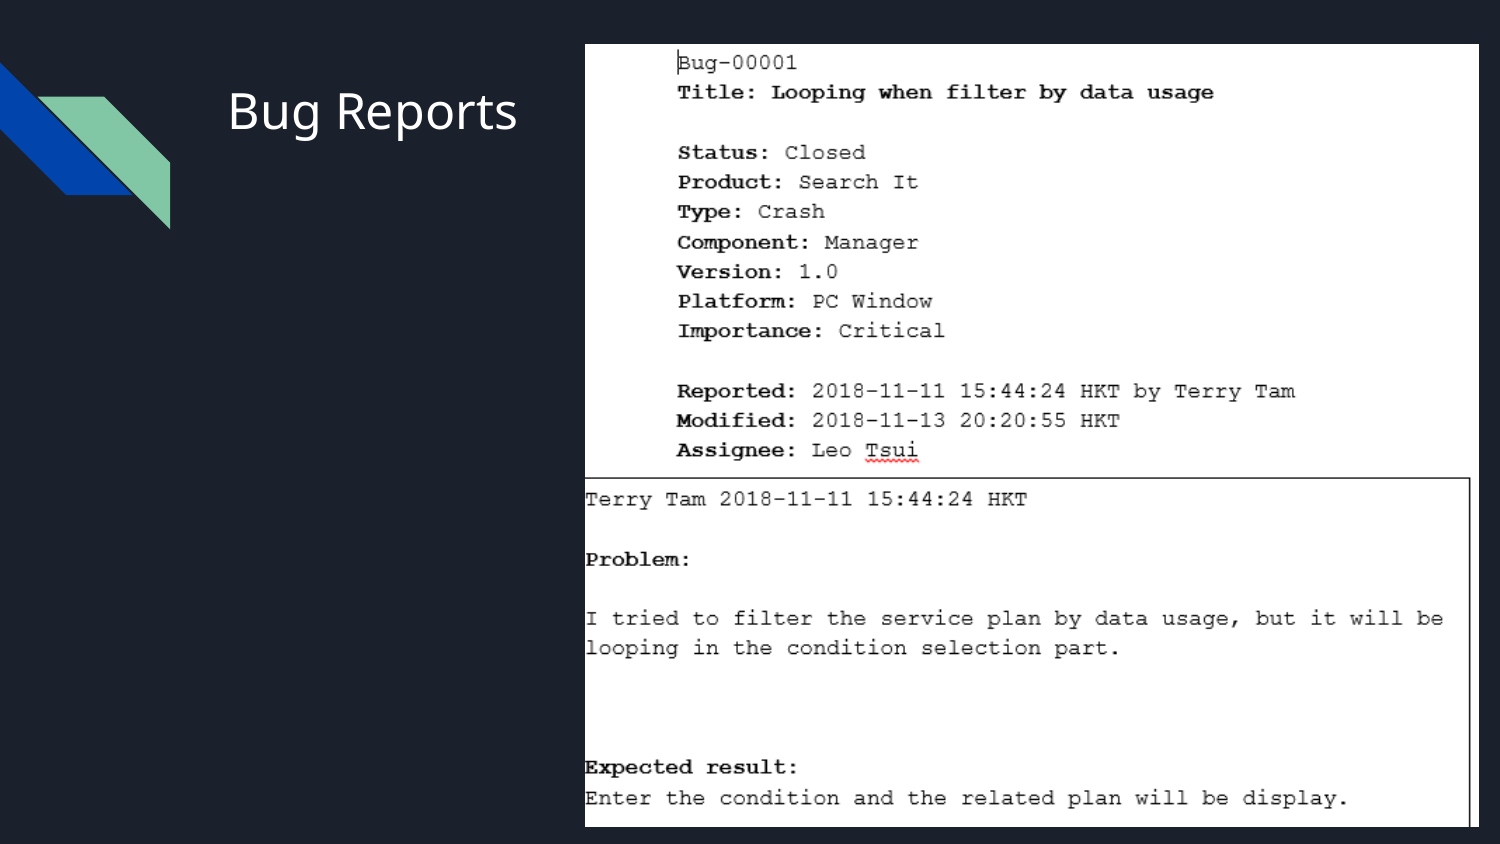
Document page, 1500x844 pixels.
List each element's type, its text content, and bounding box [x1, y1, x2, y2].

title Bug Reports [212, 64, 580, 215]
picture [585, 44, 1479, 827]
